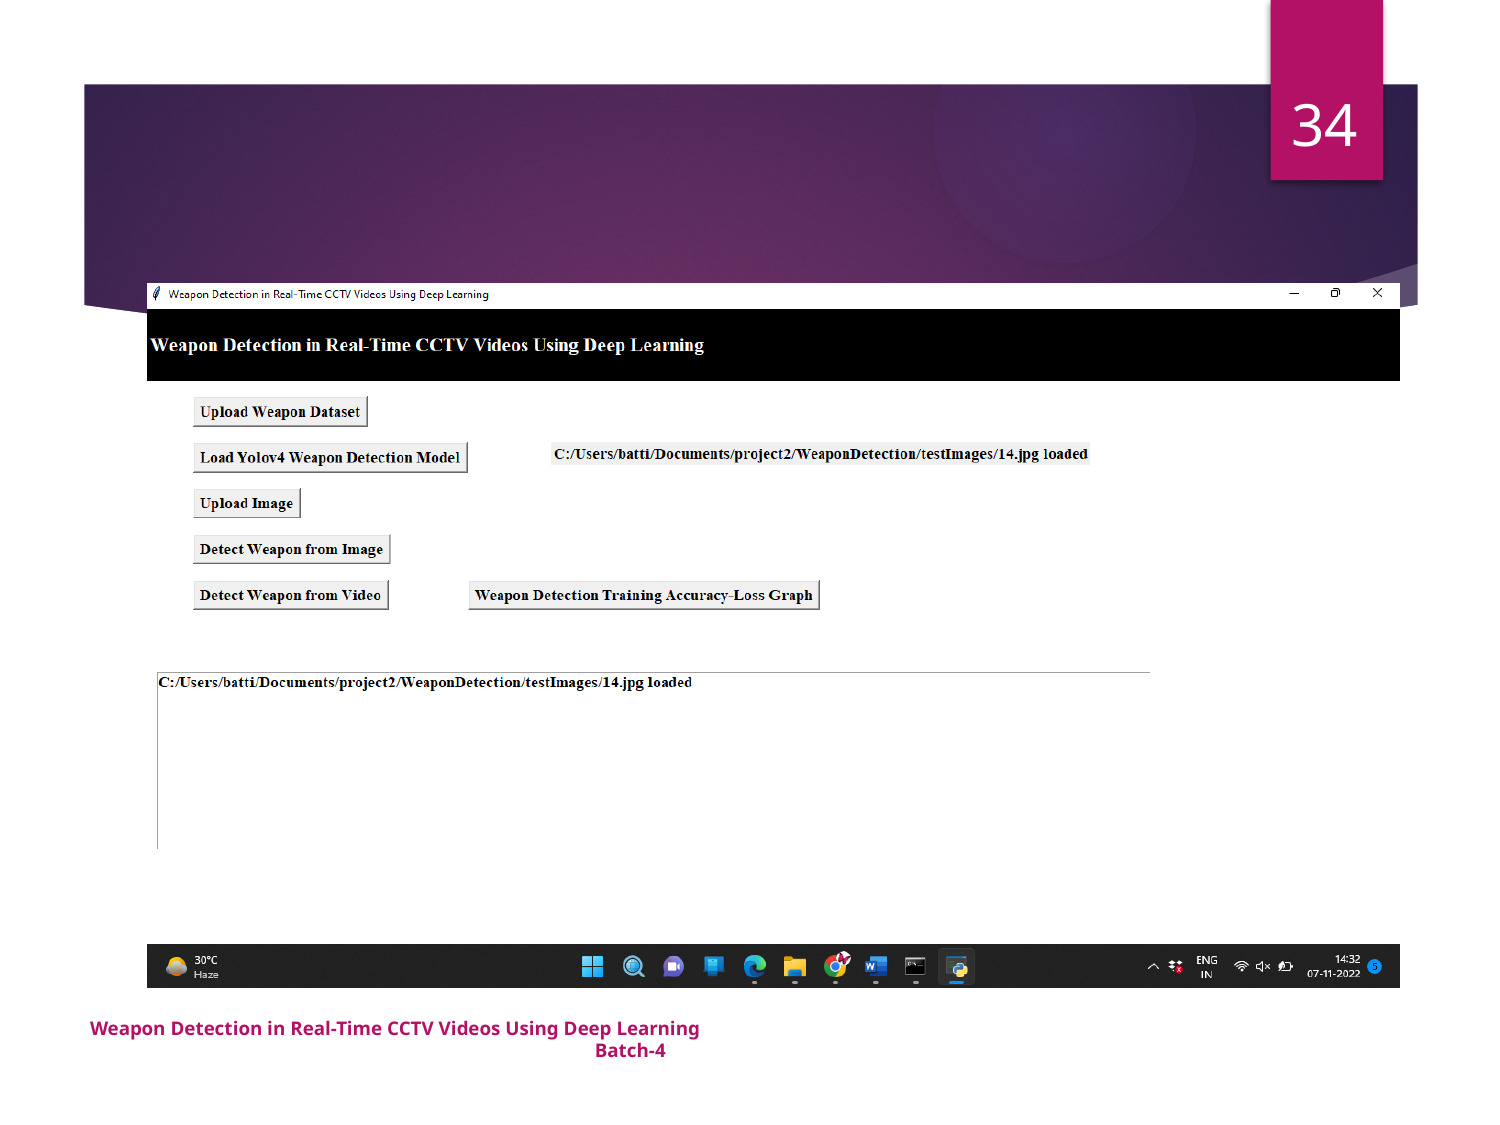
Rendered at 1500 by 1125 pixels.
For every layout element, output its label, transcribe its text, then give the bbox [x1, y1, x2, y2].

slide_number 34 [1259, 48, 1390, 175]
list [146, 282, 1401, 988]
footer Weapon Detection in Real-Time CCTV Videos Using Deep Learning Batch-4 [75, 1025, 1450, 1070]
